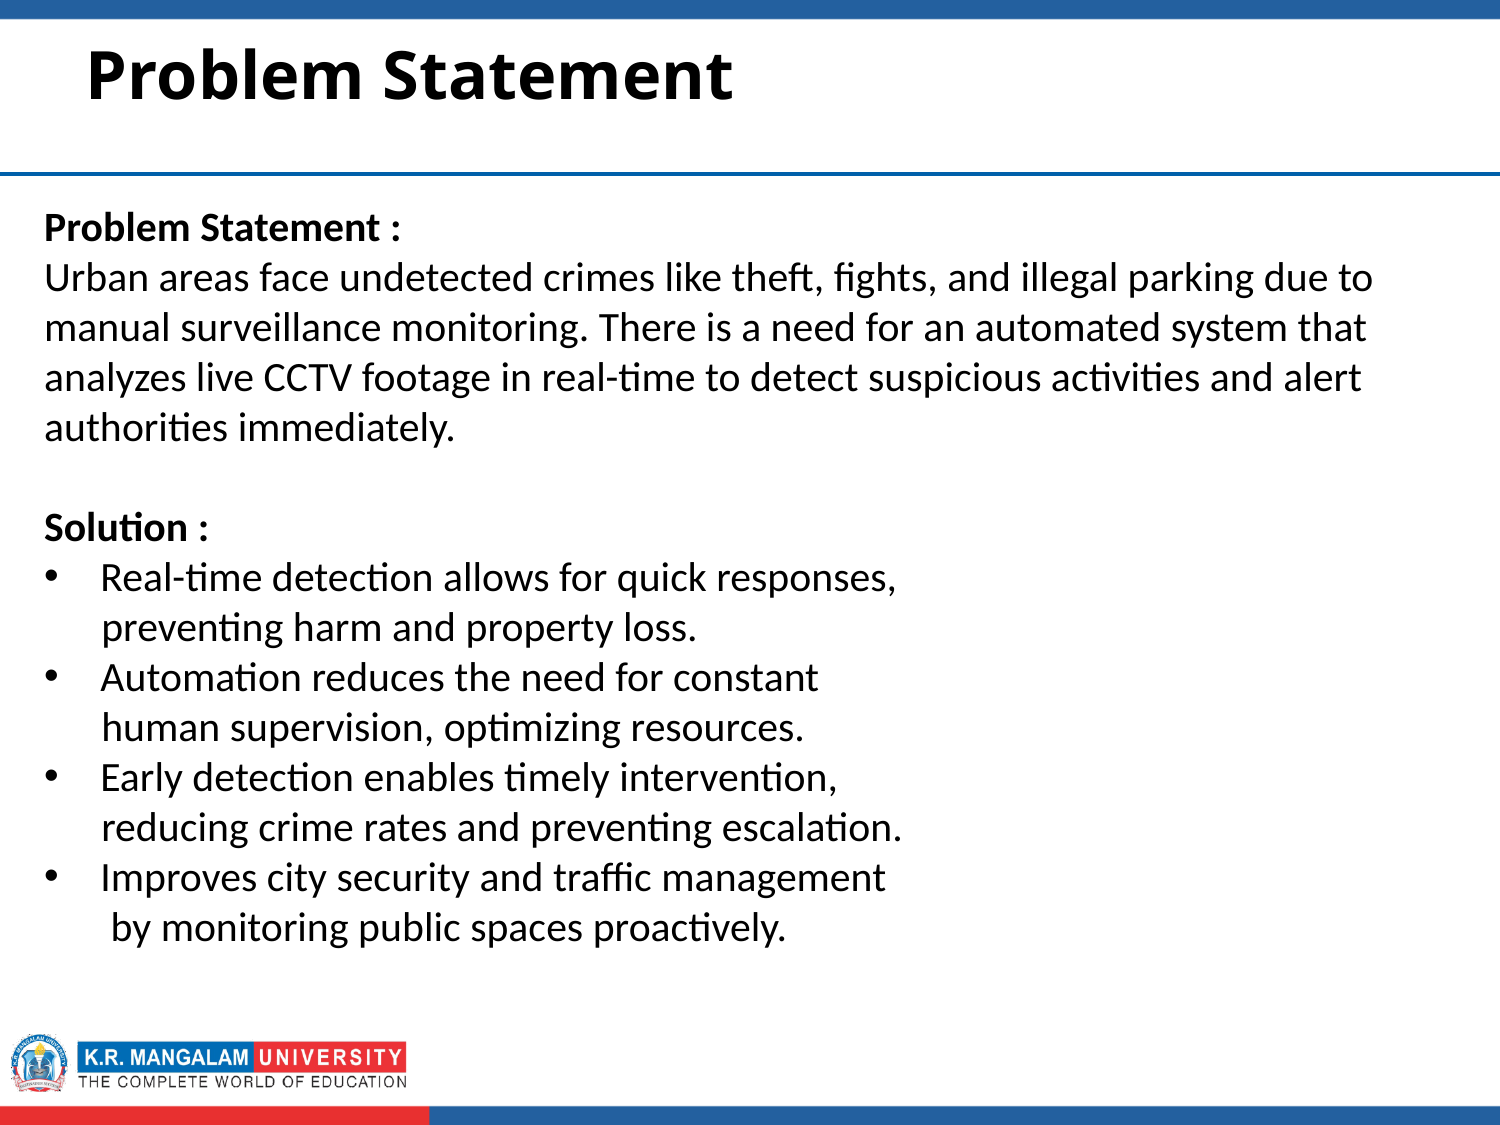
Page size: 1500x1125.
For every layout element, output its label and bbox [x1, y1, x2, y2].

list [0, 181, 1500, 1125]
picture [11, 1034, 408, 1093]
list [0, 0, 1500, 173]
